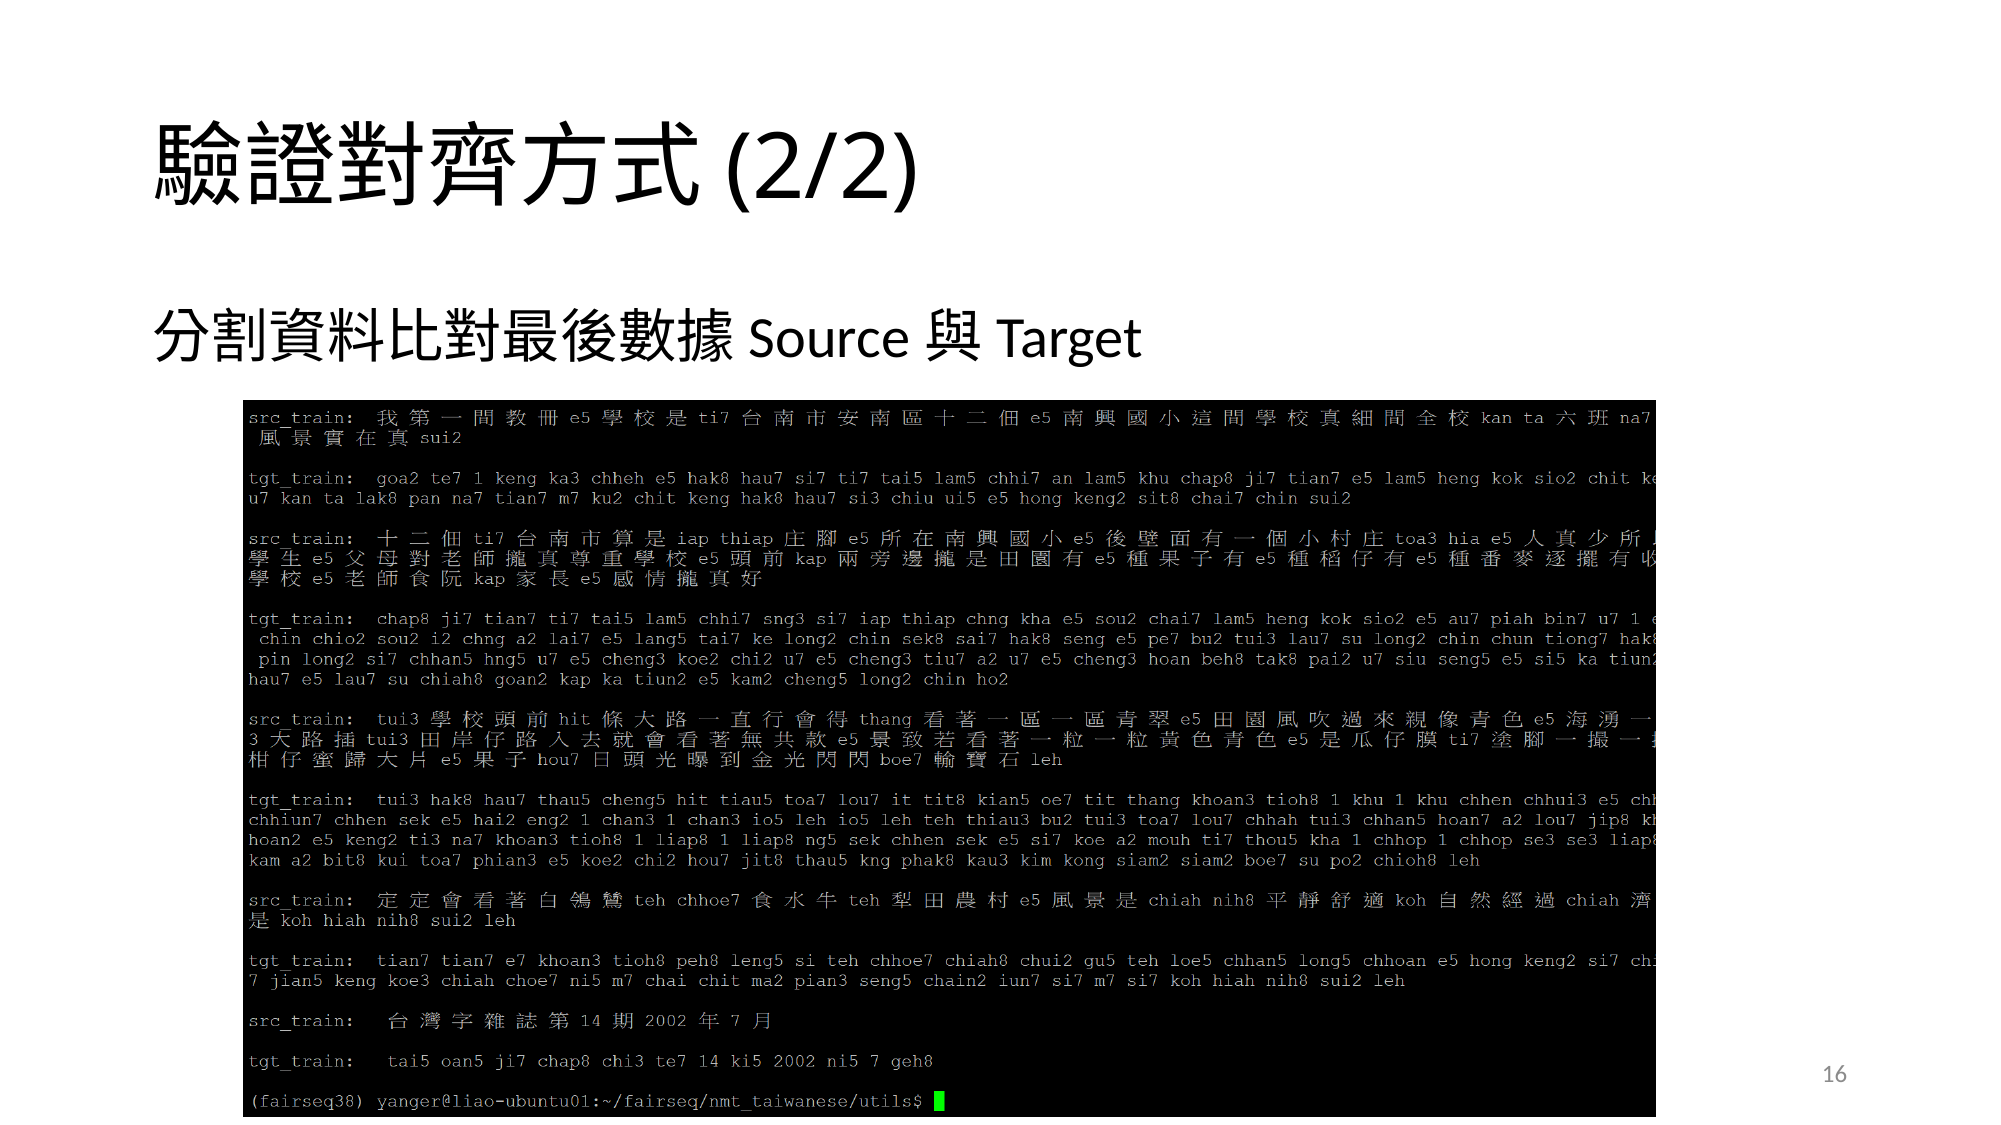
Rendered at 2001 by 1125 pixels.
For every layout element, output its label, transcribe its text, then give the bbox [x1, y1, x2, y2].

slide_number 16 [1656, 1042, 1863, 1103]
picture [243, 400, 1656, 1117]
list 分割資料比對最後數據Source與Target [137, 299, 1863, 1014]
title 驗證對齊方式(2/2) [137, 59, 1863, 278]
